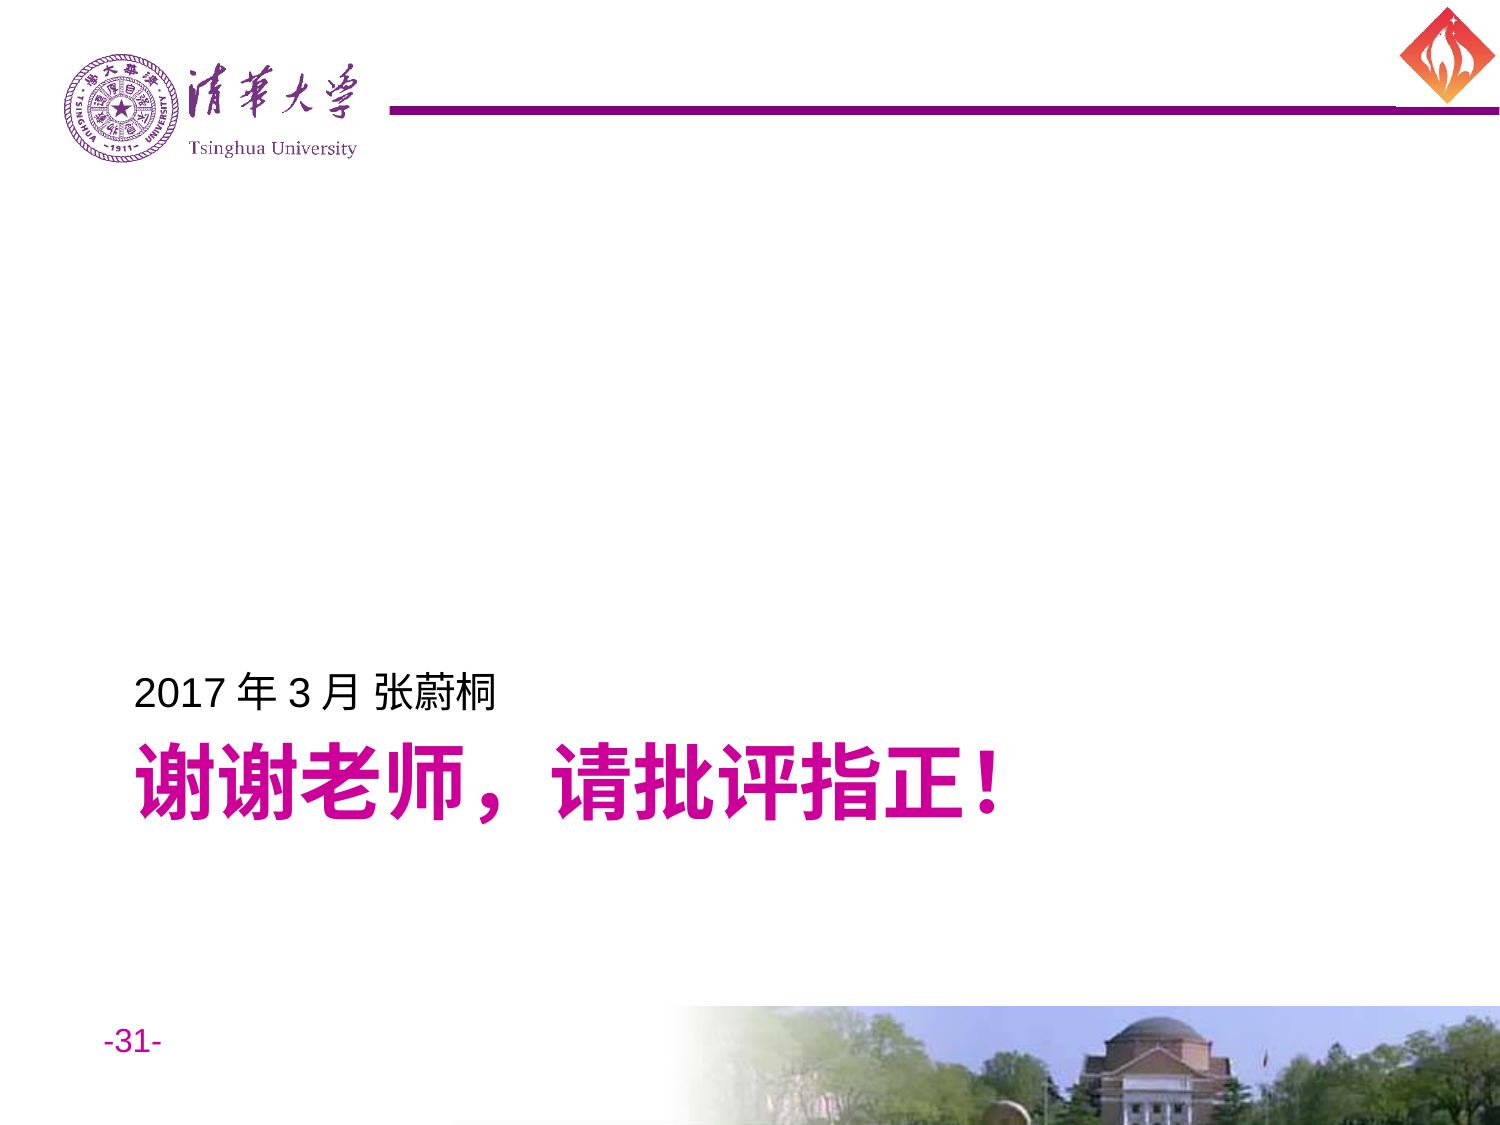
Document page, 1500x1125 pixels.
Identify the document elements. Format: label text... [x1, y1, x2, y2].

picture [454, 1006, 1500, 1125]
list 2017年3月 张蔚桐 [118, 476, 1394, 723]
picture [64, 54, 361, 173]
picture [1396, 2, 1500, 107]
title 谢谢老师，请批评指正！ [118, 723, 1394, 947]
